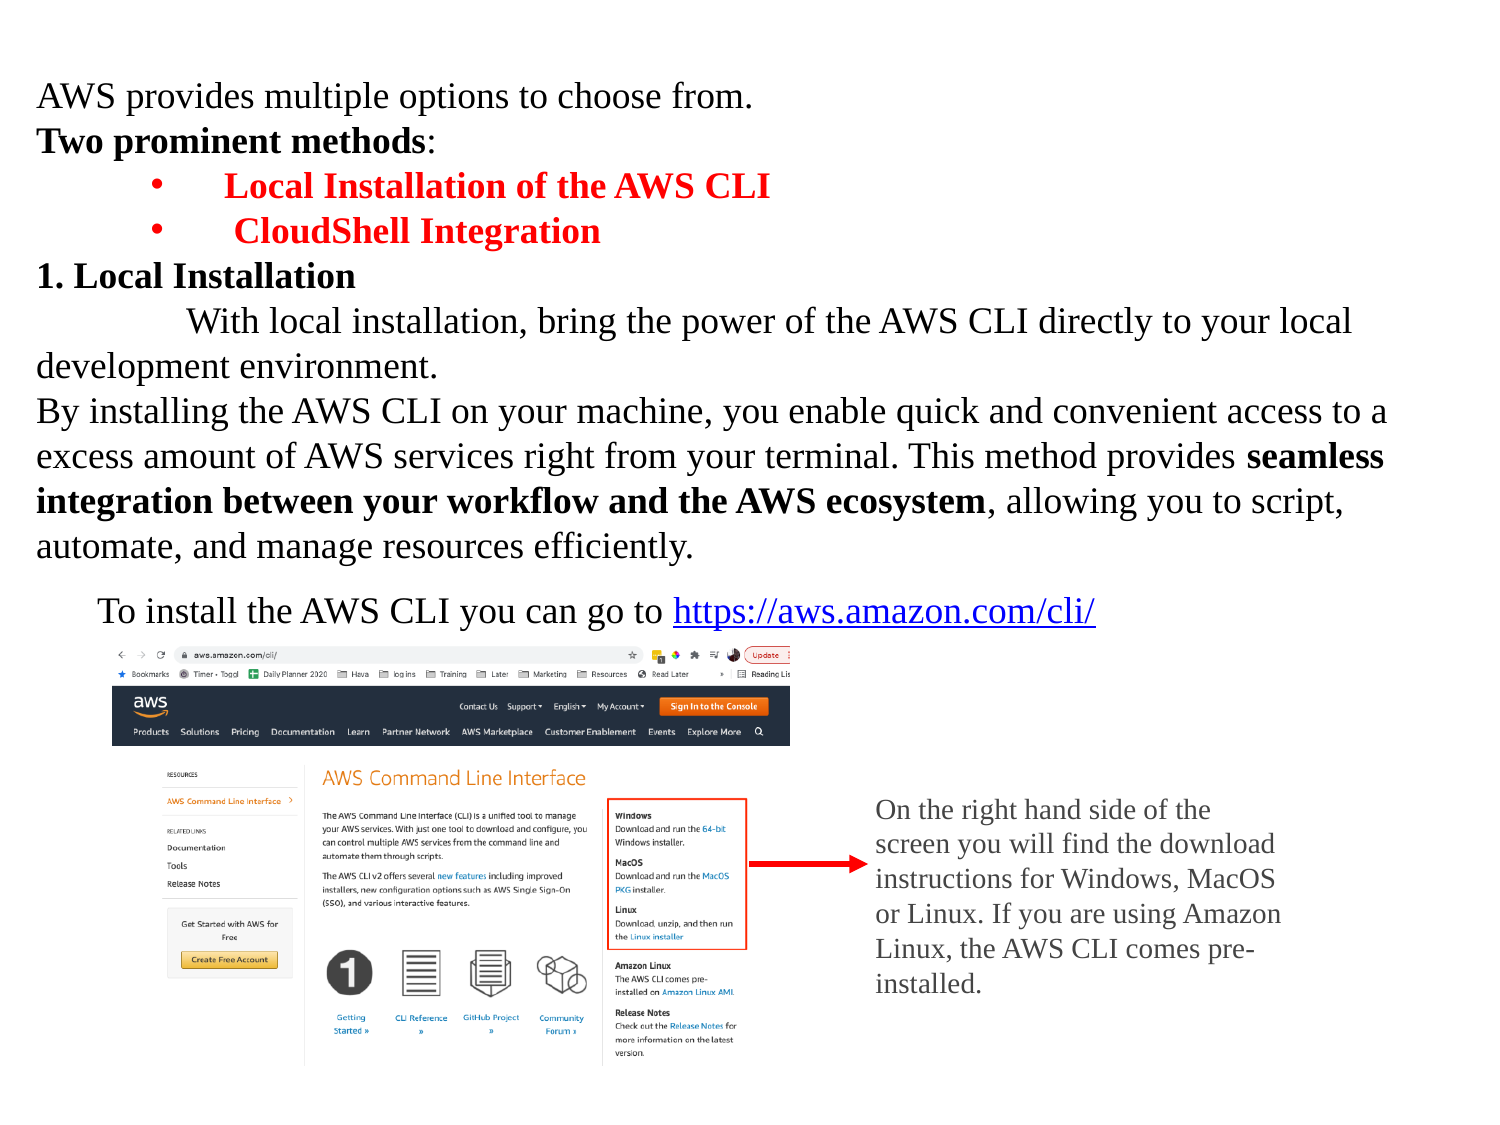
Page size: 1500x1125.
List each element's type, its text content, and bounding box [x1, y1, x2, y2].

text_box To install the AWS CLI you can go to https://aws.amazon.com/cli/ [82, 578, 1353, 639]
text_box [111, 644, 1307, 1075]
text_box AWS provides multiple options to choose from. Two prominent methods: Local Installation of the AWS CLI CloudShell Integration 1. Local Installation With local installation, bring the power of the AWS CLI directly to your local development environment. By installing the AWS CLI on your machine, you enable quick and convenient access to a excess amount of AWS services right from your terminal. This method provides seamless integration between your workflow and the AWS ecosystem, allowing you to script, automate, and manage resources efficiently. [21, 63, 1498, 574]
